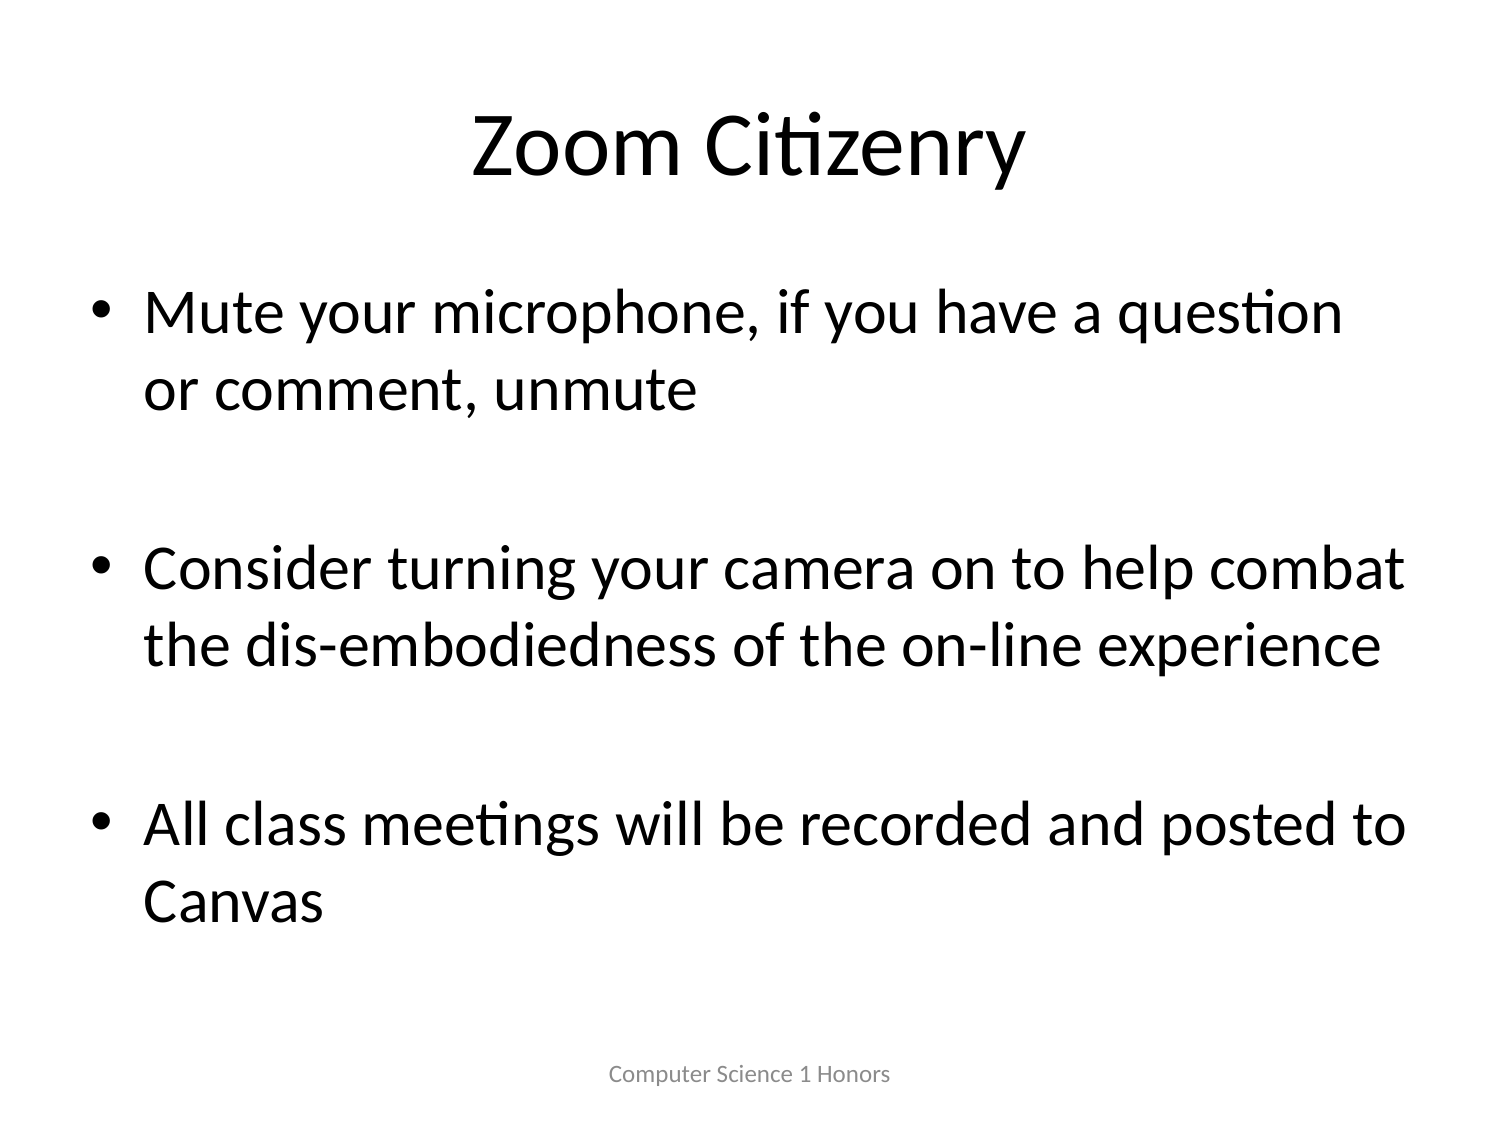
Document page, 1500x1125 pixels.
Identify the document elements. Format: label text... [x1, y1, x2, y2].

title Zoom Citizenry [75, 45, 1425, 233]
footer Computer Science 1 Honors [512, 1042, 988, 1103]
list Mute your microphone, if you have a question or comment, unmute Consider turning your camera on to help combat the dis-embodiedness of the on-line experience All class meetings will be recorded and posted to Canvas [75, 262, 1425, 1005]
